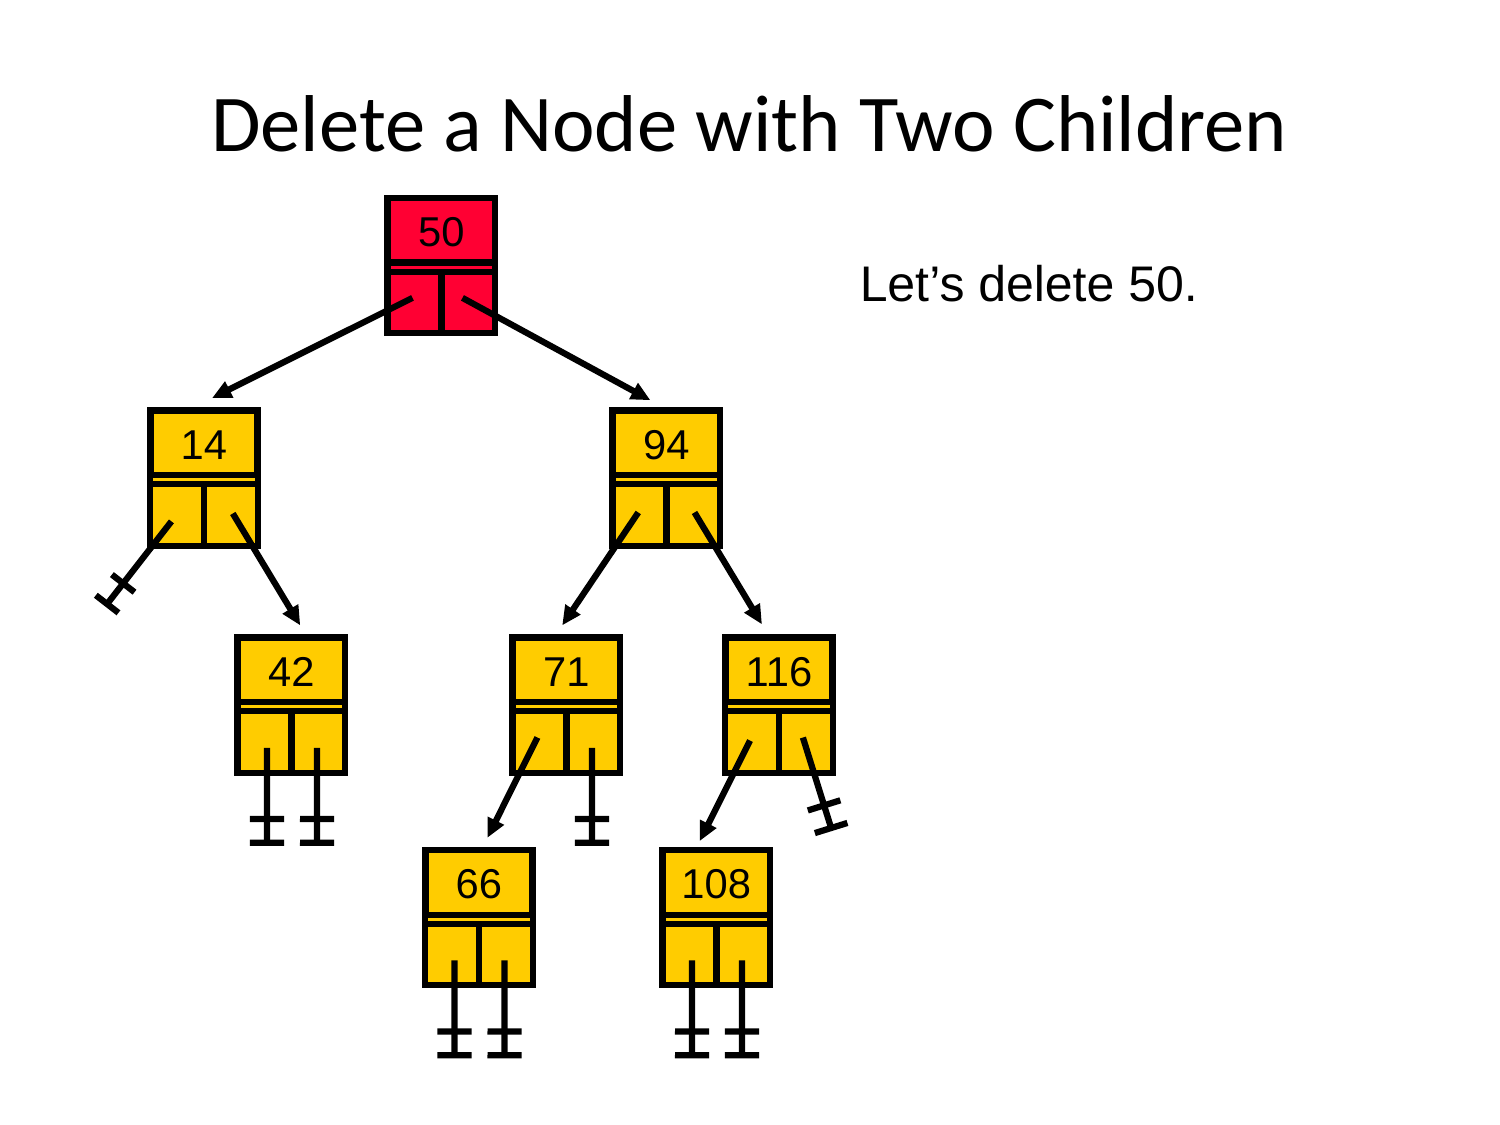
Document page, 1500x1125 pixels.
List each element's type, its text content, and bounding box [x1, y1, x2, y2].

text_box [124, 510, 154, 616]
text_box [574, 747, 610, 843]
text_box [699, 781, 730, 841]
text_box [424, 849, 534, 986]
text_box [0, 0, 1467, 188]
text_box Let’s delete 50. [845, 243, 1214, 319]
text_box [499, 317, 650, 400]
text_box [799, 735, 835, 831]
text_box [674, 960, 710, 1056]
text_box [724, 637, 834, 774]
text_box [487, 960, 522, 1056]
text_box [437, 960, 472, 1056]
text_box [662, 849, 771, 986]
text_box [387, 197, 496, 334]
text_box [562, 552, 612, 625]
text_box [256, 553, 301, 625]
text_box [487, 780, 516, 838]
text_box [299, 747, 335, 843]
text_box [237, 637, 346, 774]
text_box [249, 747, 285, 843]
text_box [512, 637, 621, 774]
text_box [718, 552, 762, 624]
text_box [149, 410, 258, 547]
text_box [724, 960, 760, 1056]
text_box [612, 410, 721, 547]
text_box [212, 313, 382, 398]
